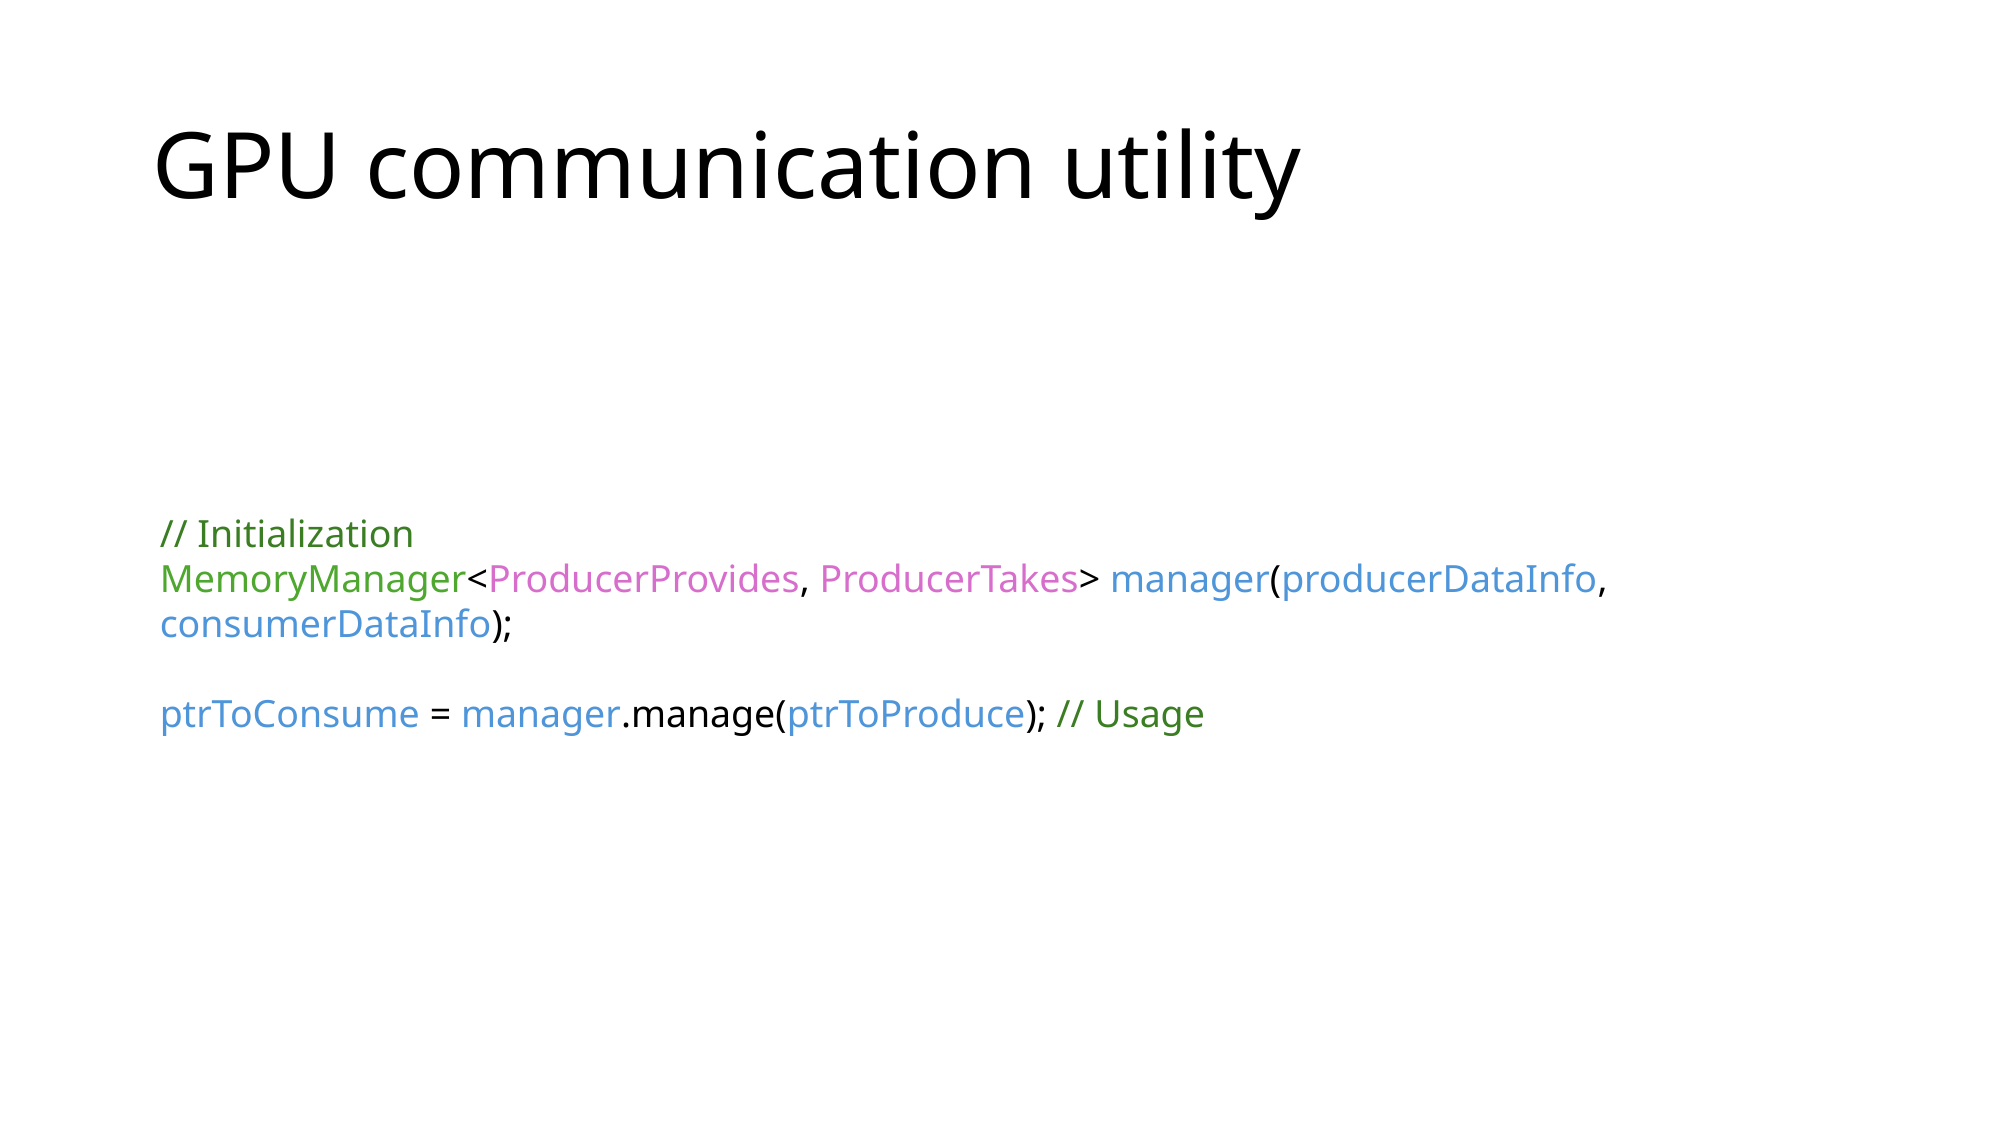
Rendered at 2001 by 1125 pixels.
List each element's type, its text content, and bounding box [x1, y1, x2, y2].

title GPU communication utility [137, 59, 1863, 278]
text_box // Initialization MemoryManager<ProducerProvides, ProducerTakes> manager(producerDataInfo, consumerDataInfo); ptrToConsume = manager.manage(ptrToProduce); // Usage [145, 502, 1957, 743]
